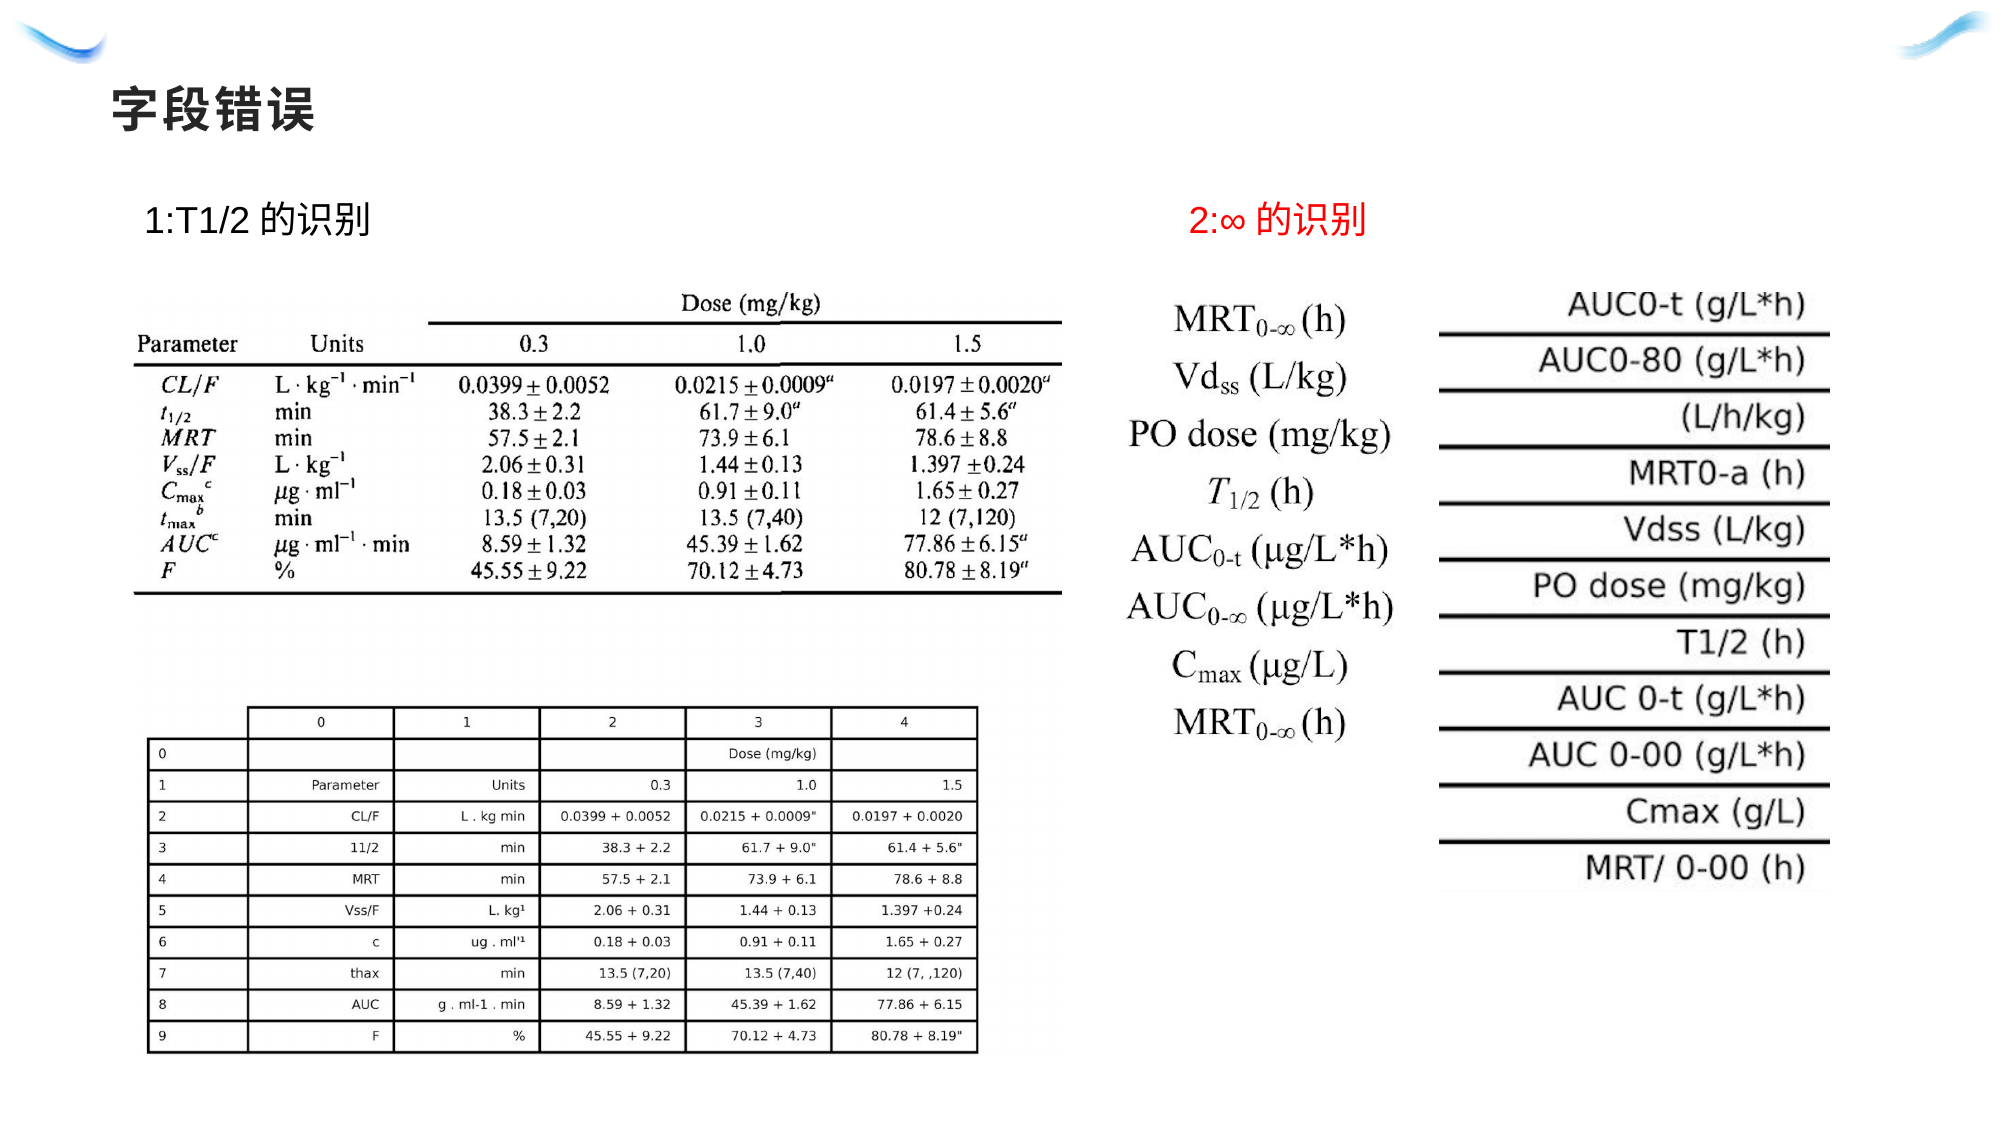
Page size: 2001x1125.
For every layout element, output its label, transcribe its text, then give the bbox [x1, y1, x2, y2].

picture [1881, 0, 2000, 72]
text_box 1:T1/2的识别 [129, 188, 387, 249]
text_box 2:∞的识别 [1173, 188, 1383, 249]
picture [133, 292, 1062, 1056]
picture [0, 0, 119, 83]
picture [1117, 292, 1406, 755]
text_box 字段错误 [95, 70, 1812, 146]
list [1439, 292, 1830, 892]
